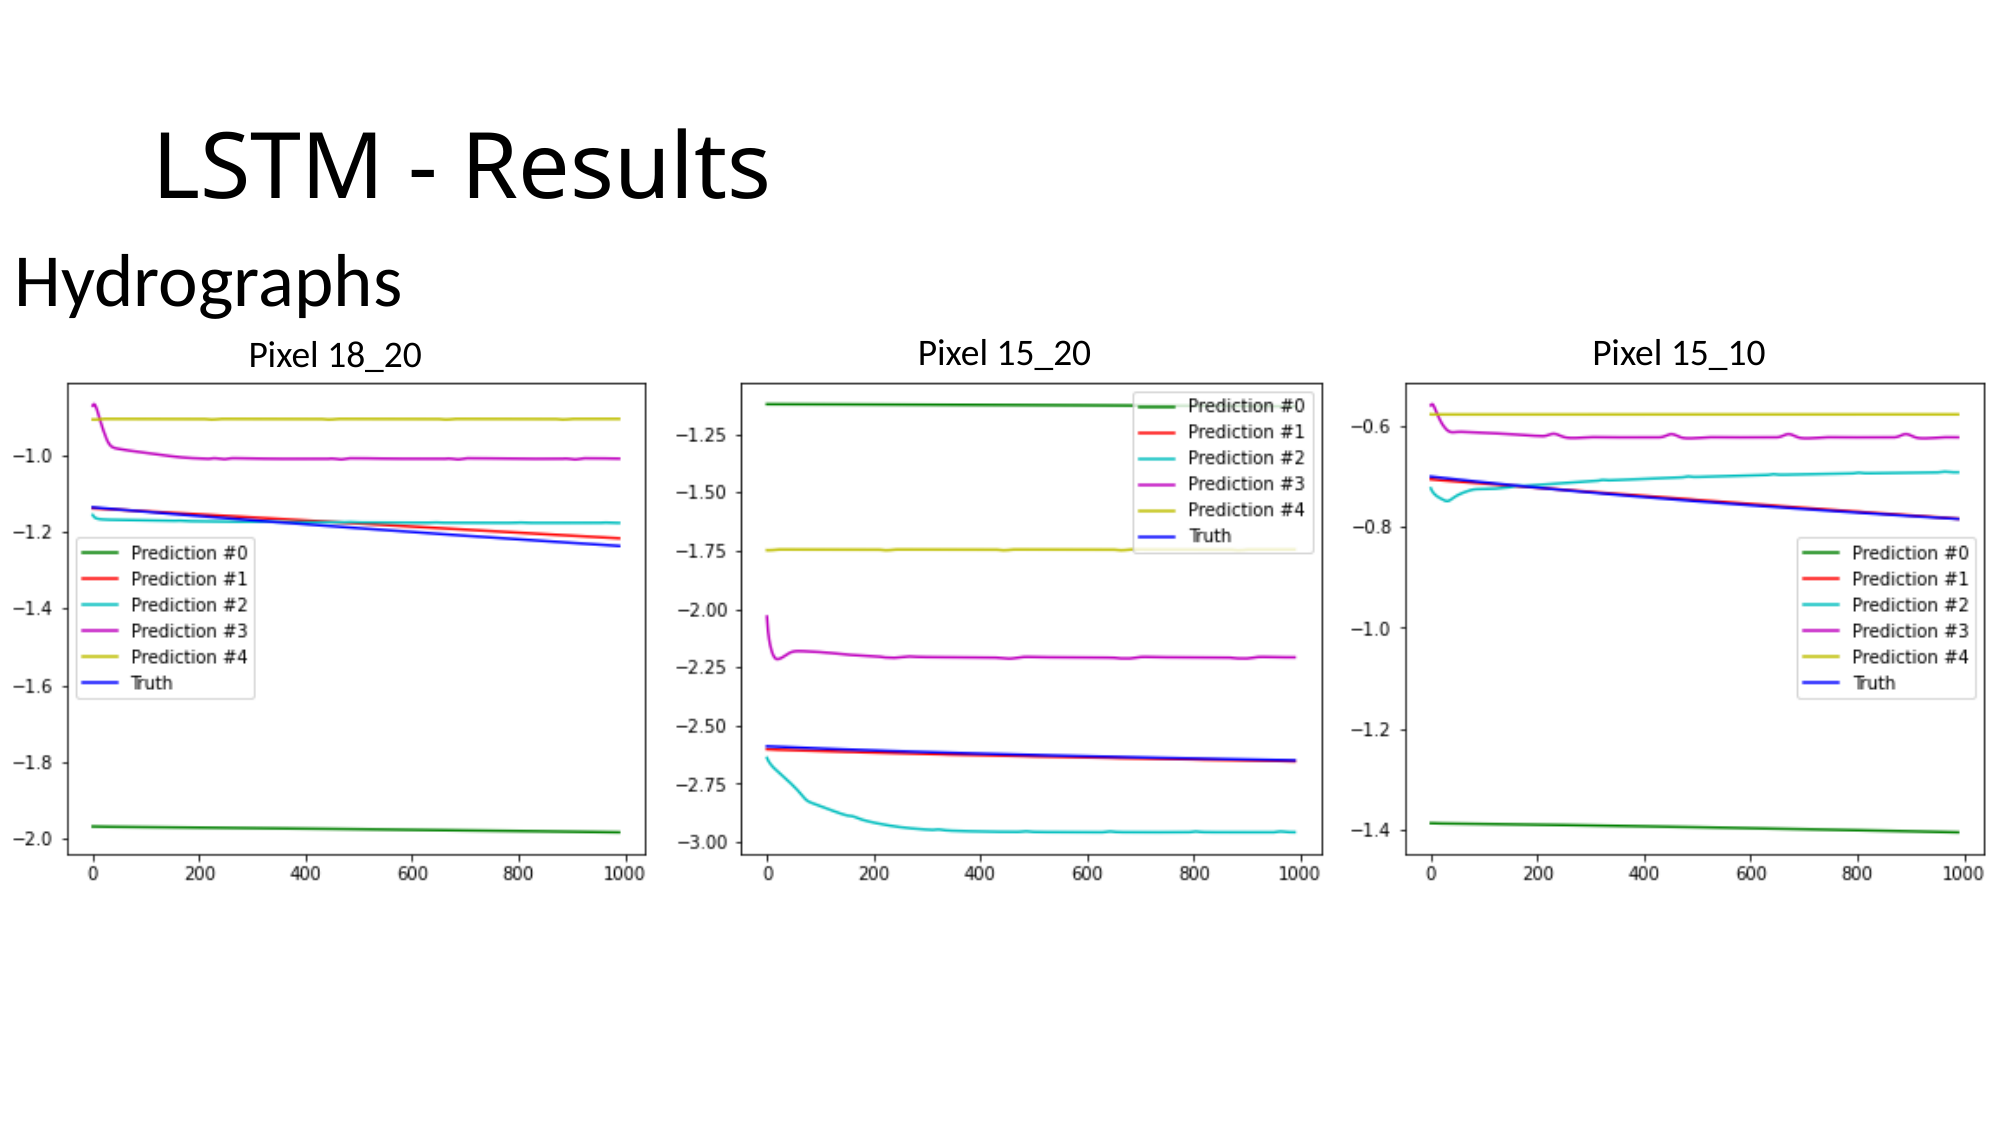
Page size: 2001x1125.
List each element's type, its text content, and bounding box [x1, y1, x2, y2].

text_box Pixel 15_10 [1577, 320, 1848, 371]
text_box Pixel 18_20 [233, 322, 504, 371]
picture [663, 371, 1334, 896]
picture [1338, 371, 1998, 896]
title LSTM - Results [137, 59, 1863, 278]
picture [0, 371, 659, 896]
text_box Pixel 15_20 [903, 320, 1174, 371]
text_box Hydrographs [0, 224, 455, 329]
